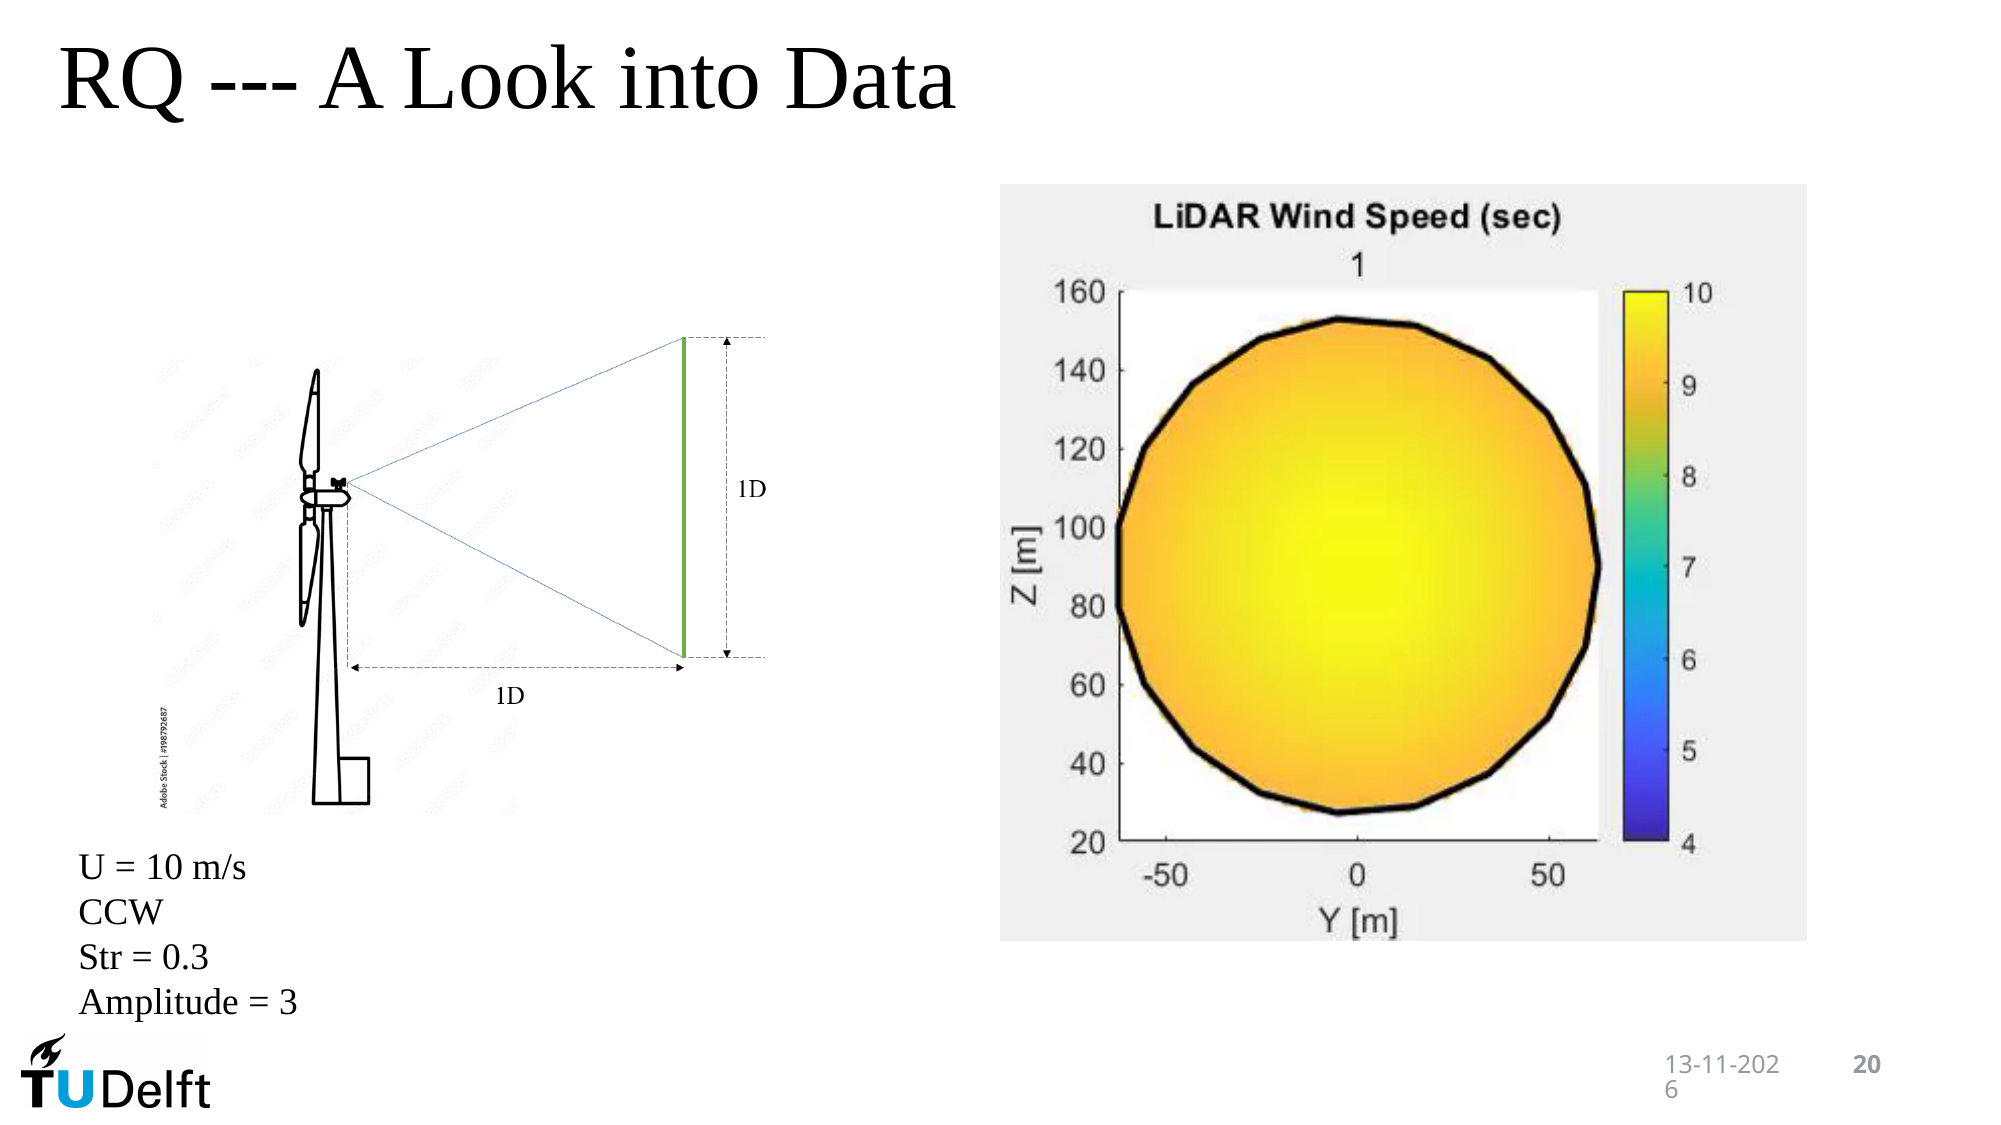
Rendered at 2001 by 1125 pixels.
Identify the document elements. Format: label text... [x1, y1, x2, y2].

text_box [117, 256, 1882, 985]
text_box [999, 183, 1808, 942]
title RQ --- A Look into Data [43, 18, 1769, 141]
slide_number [1664, 985, 1791, 1125]
picture [153, 328, 781, 815]
picture [21, 1033, 210, 1108]
slide_number 20 [1833, 985, 1882, 1125]
text_box U = 10 m/s CCW Str = 0.3 Amplitude = 3 [63, 835, 313, 1030]
